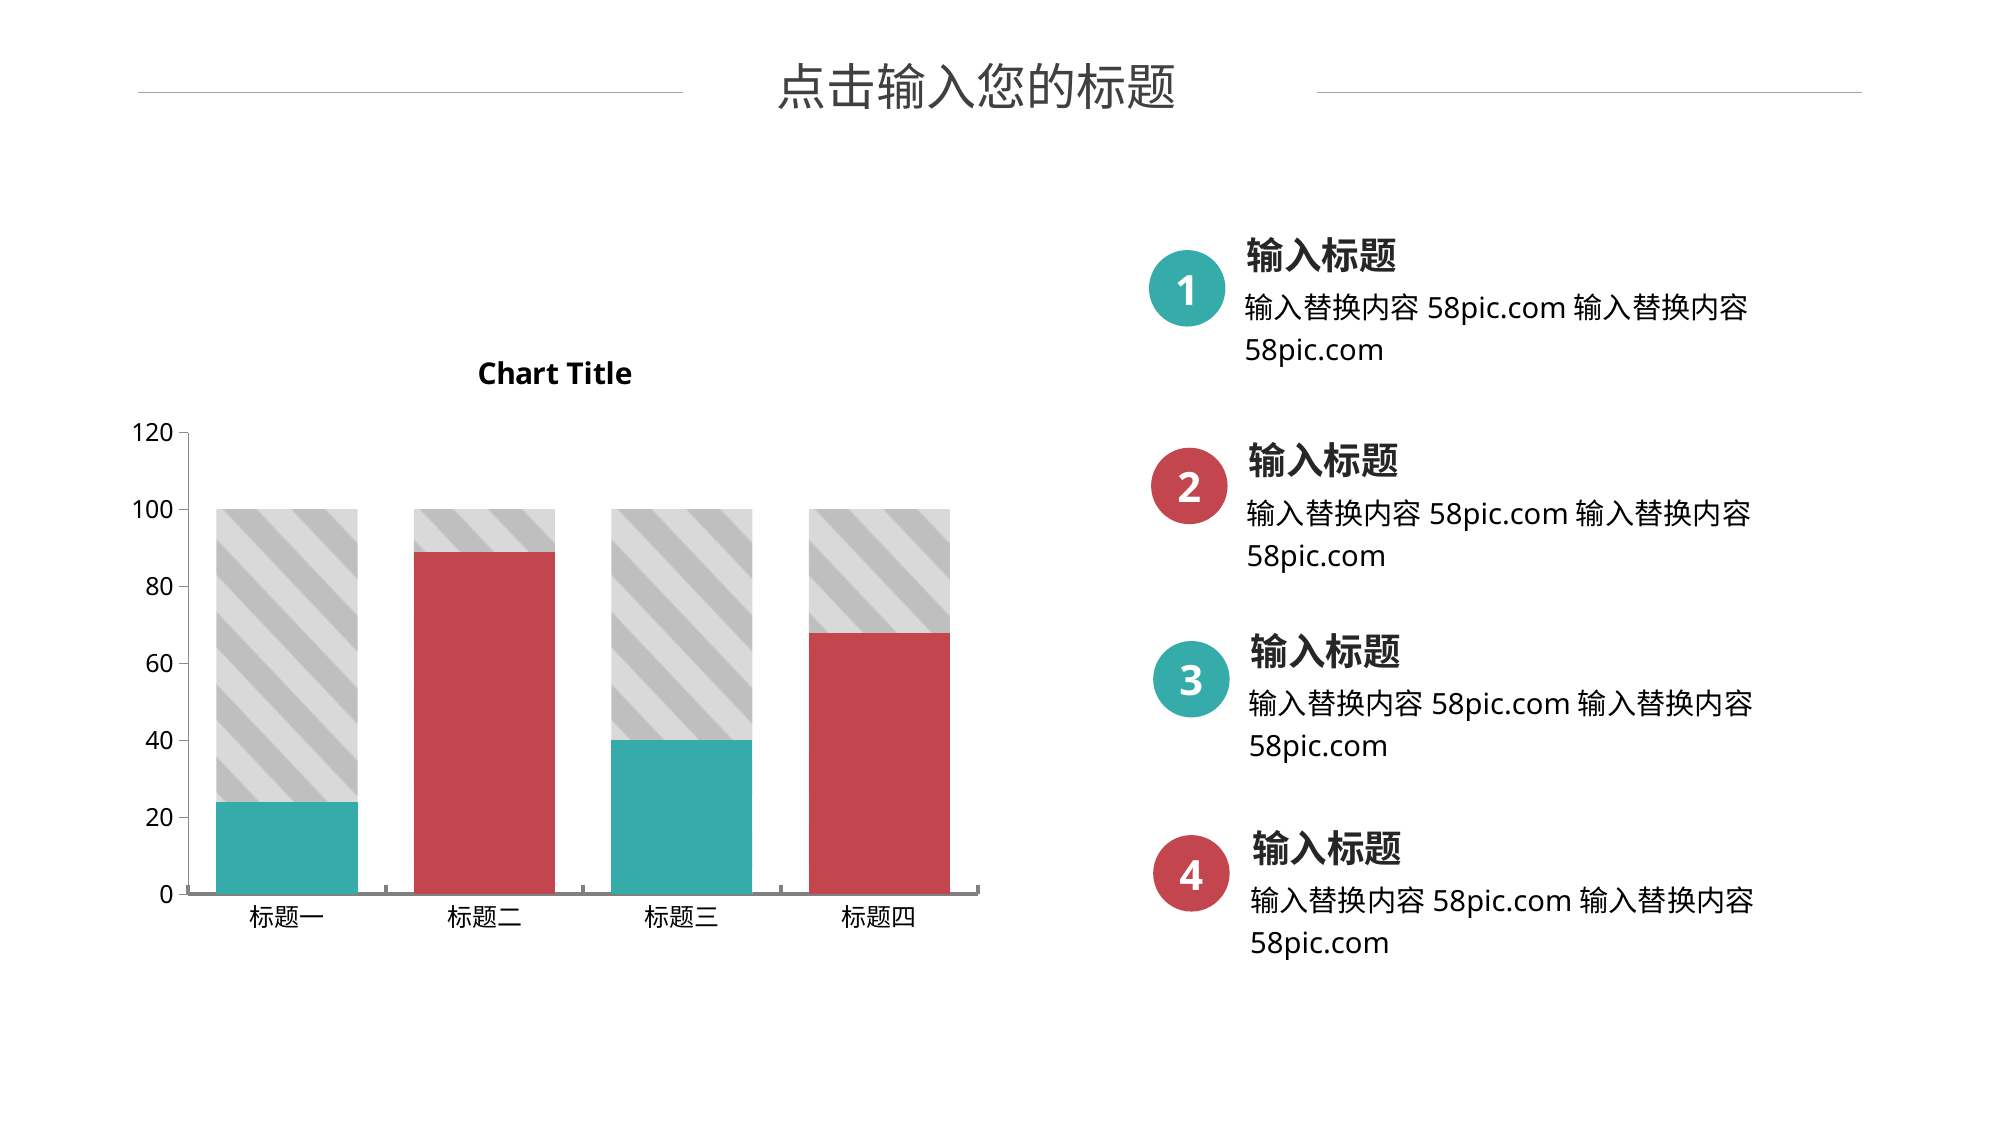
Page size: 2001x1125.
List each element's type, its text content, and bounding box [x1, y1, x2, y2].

text_box 1 [1147, 249, 1227, 328]
text_box 输入标题 [1237, 817, 1923, 878]
text_box 输入替换内容58pic.com输入替换内容58pic.com [1229, 275, 1887, 374]
text_box 输入标题 [1235, 620, 1921, 681]
text_box 输入标题 [1233, 429, 1919, 490]
text_box 输入替换内容58pic.com输入替换内容58pic.com [1235, 867, 1892, 967]
text_box 点击输入您的标题 [669, 55, 1284, 92]
text_box 输入替换内容58pic.com输入替换内容58pic.com [1233, 671, 1891, 771]
text_box 4 [1152, 834, 1231, 913]
chart [113, 323, 996, 947]
text_box 点击输入您的标题 [669, 93, 1284, 116]
text_box 输入替换内容58pic.com输入替换内容58pic.com [1231, 480, 1889, 580]
text_box 2 [1150, 446, 1229, 526]
text_box 3 [1152, 639, 1231, 719]
text_box 输入标题 [1231, 224, 1917, 285]
